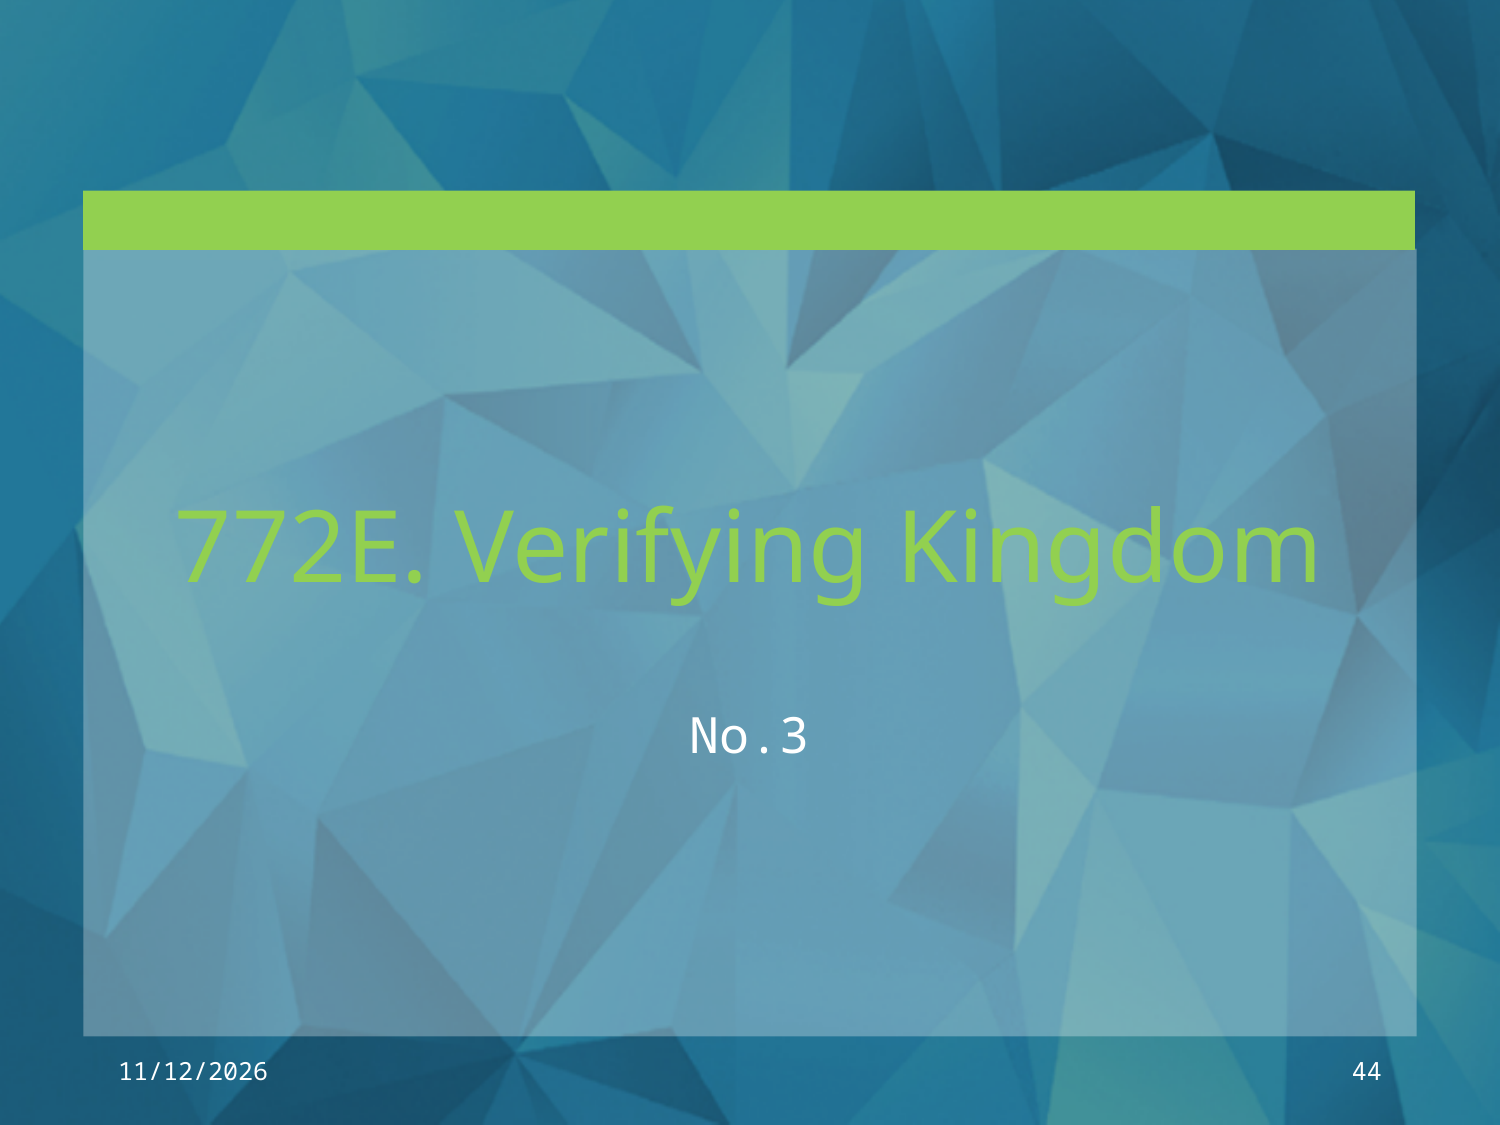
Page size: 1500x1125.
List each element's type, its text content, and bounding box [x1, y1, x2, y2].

title 772E. Verifying Kingdom [102, 302, 1397, 612]
picture [0, 0, 1500, 1125]
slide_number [103, 1042, 441, 1103]
slide_number 44 [1059, 1042, 1397, 1103]
title 627F. Island Puzzle [83, 248, 1417, 1037]
list No.3 [102, 702, 1397, 791]
